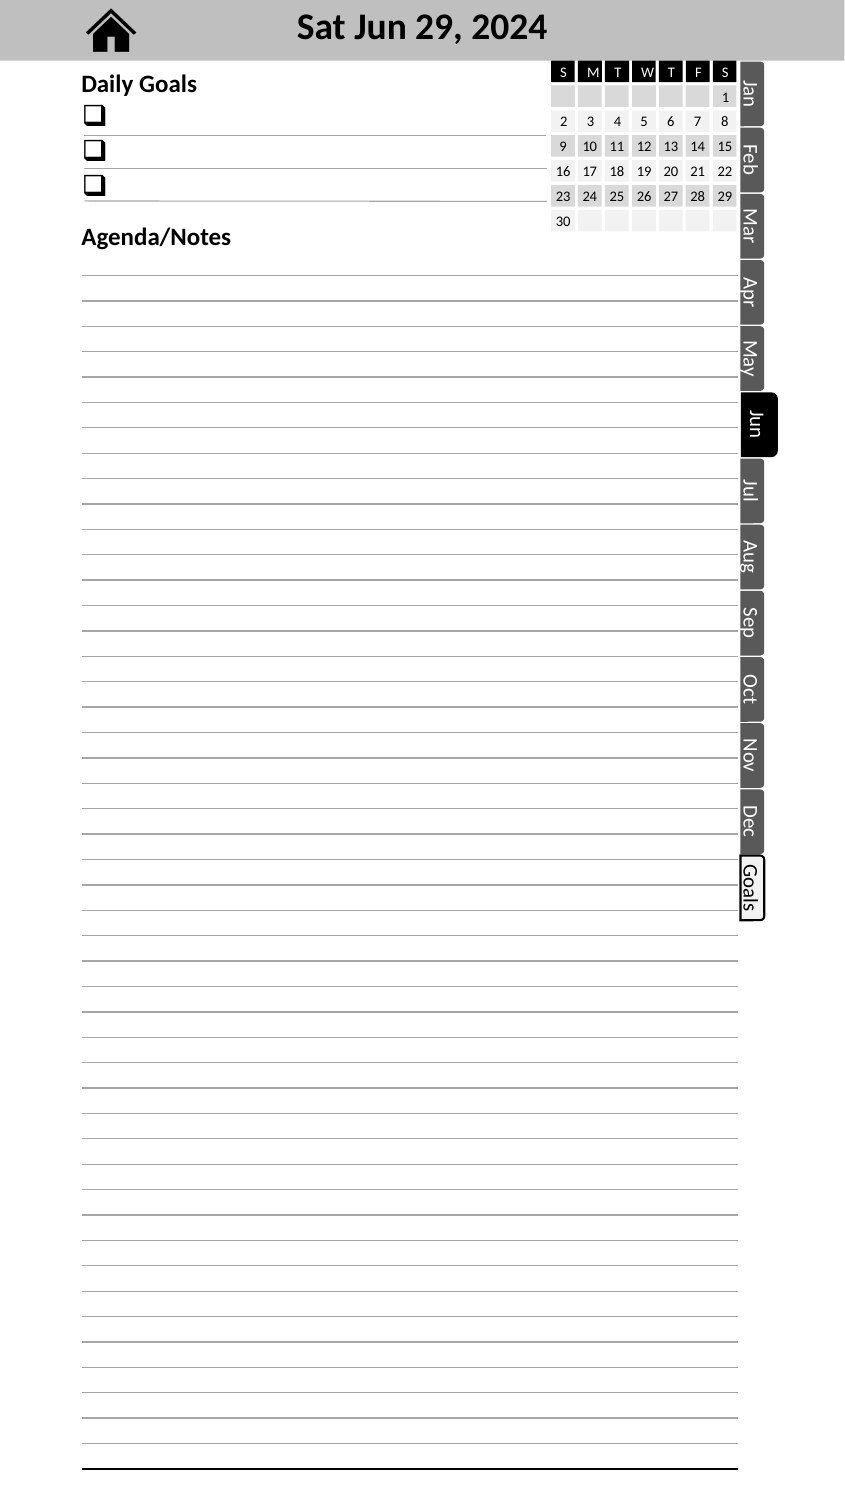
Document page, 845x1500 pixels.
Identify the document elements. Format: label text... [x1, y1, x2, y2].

list Sat Jun 29, 2024 [190, 0, 655, 61]
picture [82, 1, 140, 59]
